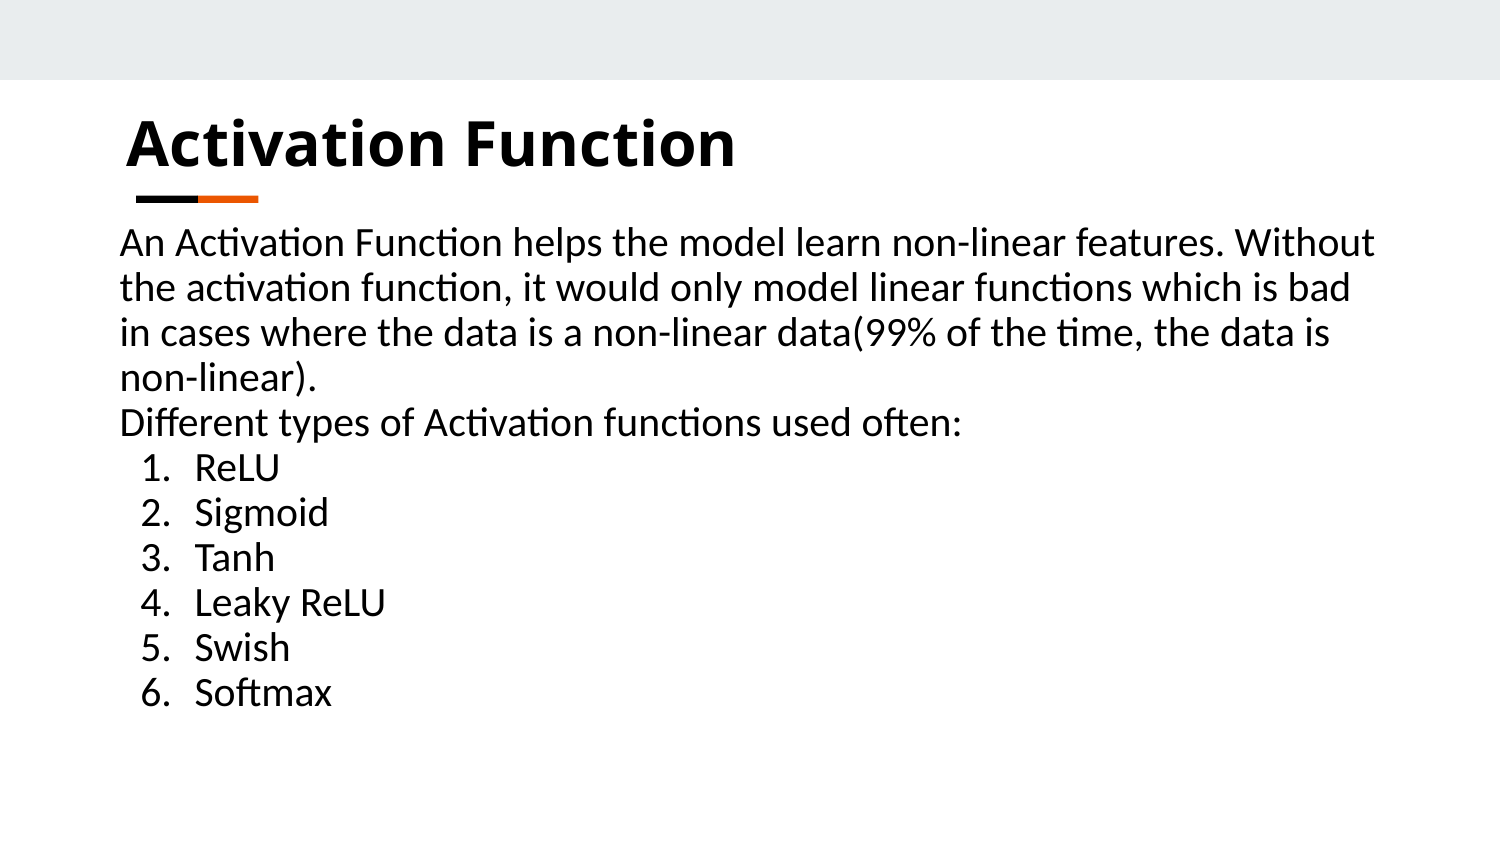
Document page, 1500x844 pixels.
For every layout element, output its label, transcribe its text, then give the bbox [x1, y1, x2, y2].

list An Activation Function helps the model learn non-linear features. Without the activation function, it would only model linear functions which is bad in cases where the data is a non-linear data(99% of the time, the data is non-linear). Different types of Activation functions used often: ReLU Sigmoid Tanh Leaky ReLU Swish Softmax [119, 220, 1381, 712]
title Activation Function [126, 98, 1389, 186]
